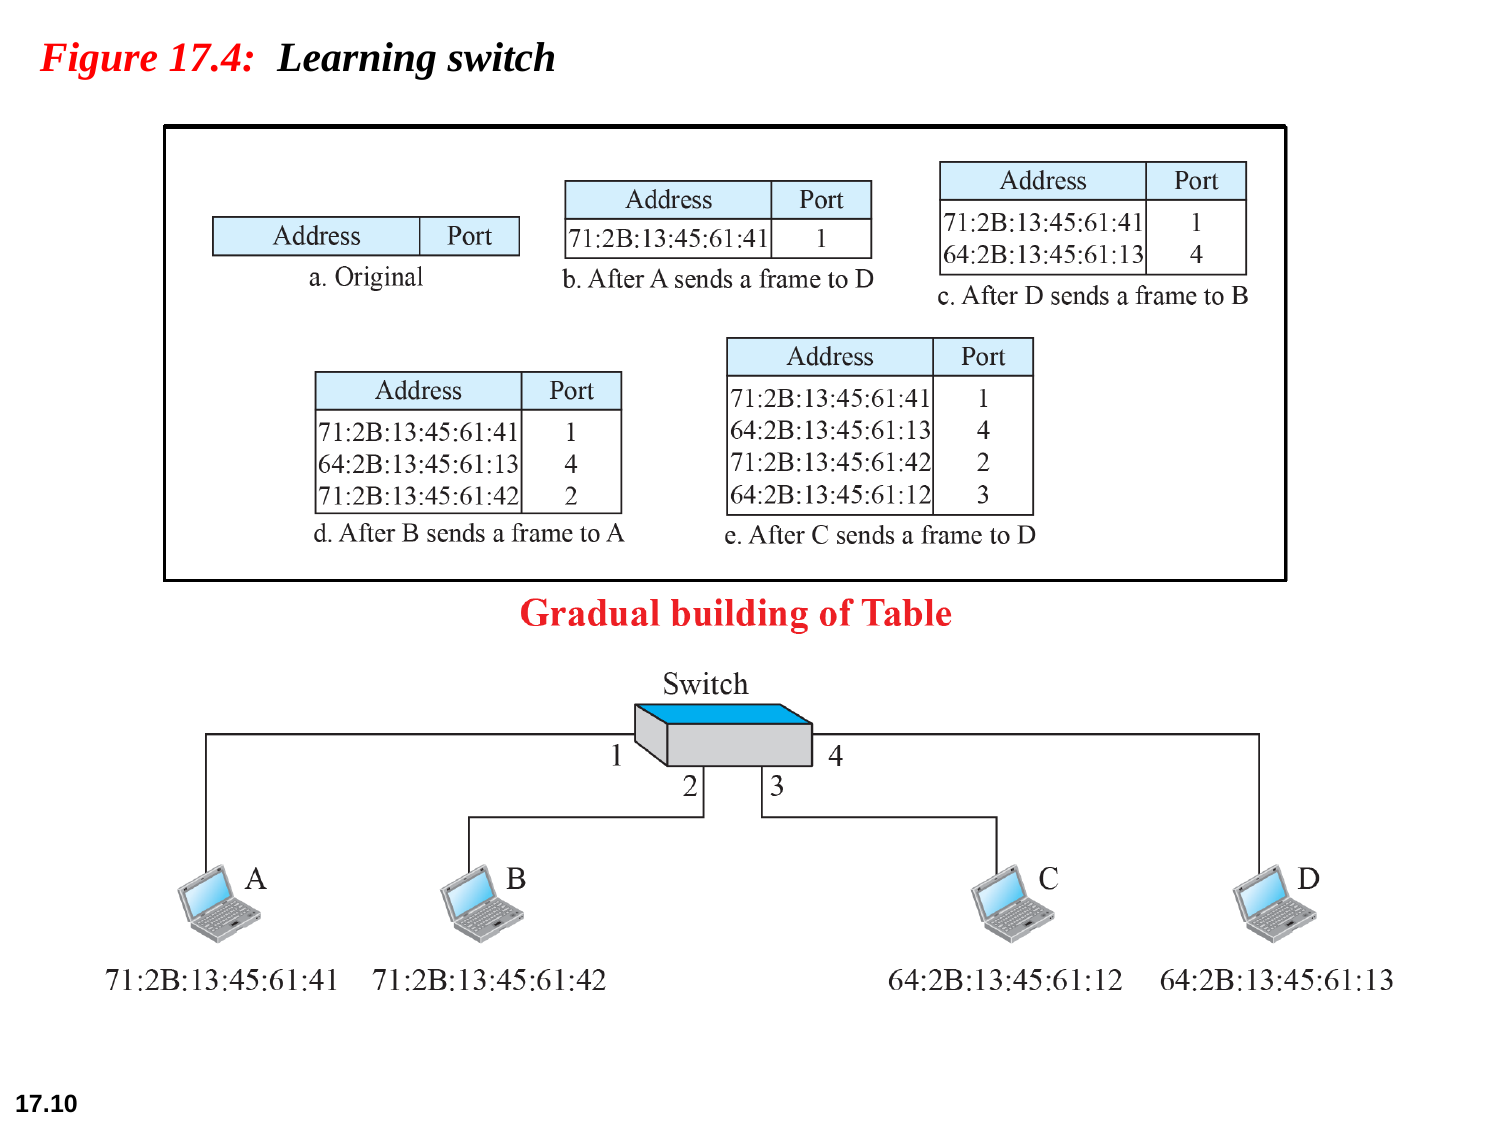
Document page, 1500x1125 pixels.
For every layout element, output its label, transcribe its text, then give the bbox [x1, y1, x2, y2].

text_box Figure 17.4: Learning switch [24, 22, 1363, 87]
text_box 17.10 [0, 1049, 313, 1125]
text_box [163, 124, 1288, 638]
picture [104, 667, 1395, 1001]
